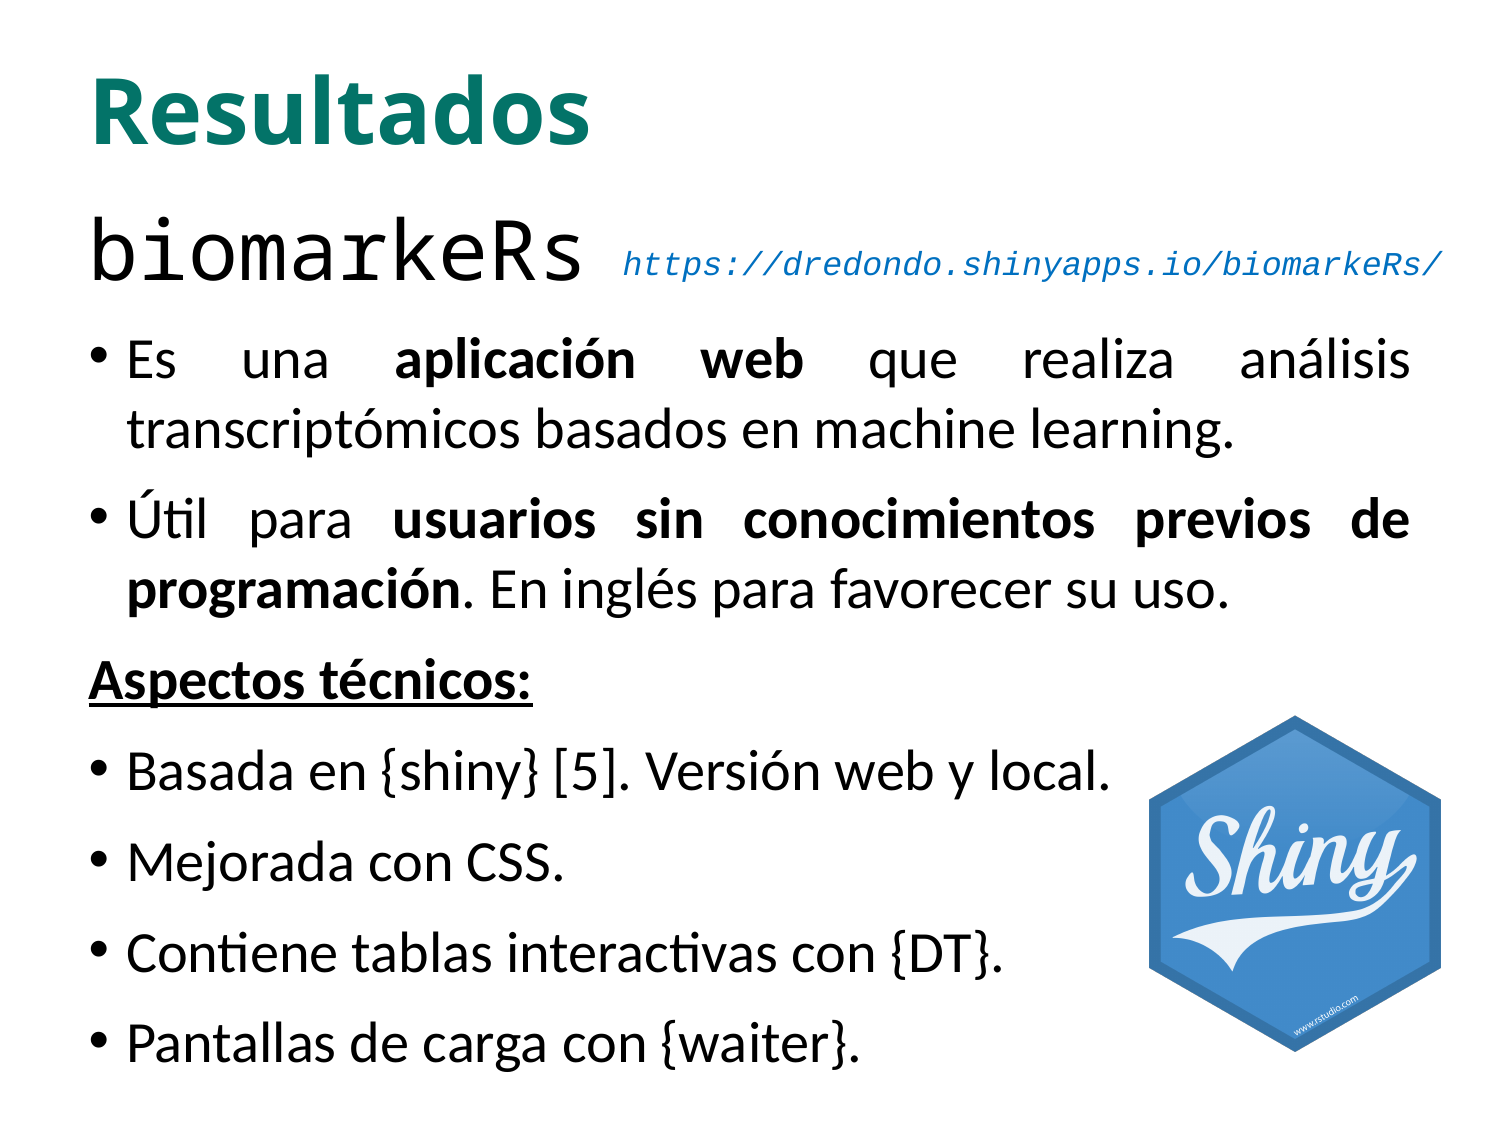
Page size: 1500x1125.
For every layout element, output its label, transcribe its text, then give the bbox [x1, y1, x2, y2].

picture [1149, 715, 1441, 1053]
text_box https://dredondo.shinyapps.io/biomarkeRs/ [607, 234, 1458, 290]
text_box Resultados [0, 0, 1310, 202]
list biomarkeRs Es una aplicación web que realiza análisis transcriptómicos basados en machine learning. Útil para usuarios sin conocimientos previos de programación. En inglés para favorecer su uso. Aspectos técnicos: Basada en {shiny} [5]. Versión web y local. Mejorada con CSS. Contiene tablas interactivas con {DT}. Pantallas de carga con {waiter}. [0, 201, 1500, 1014]
